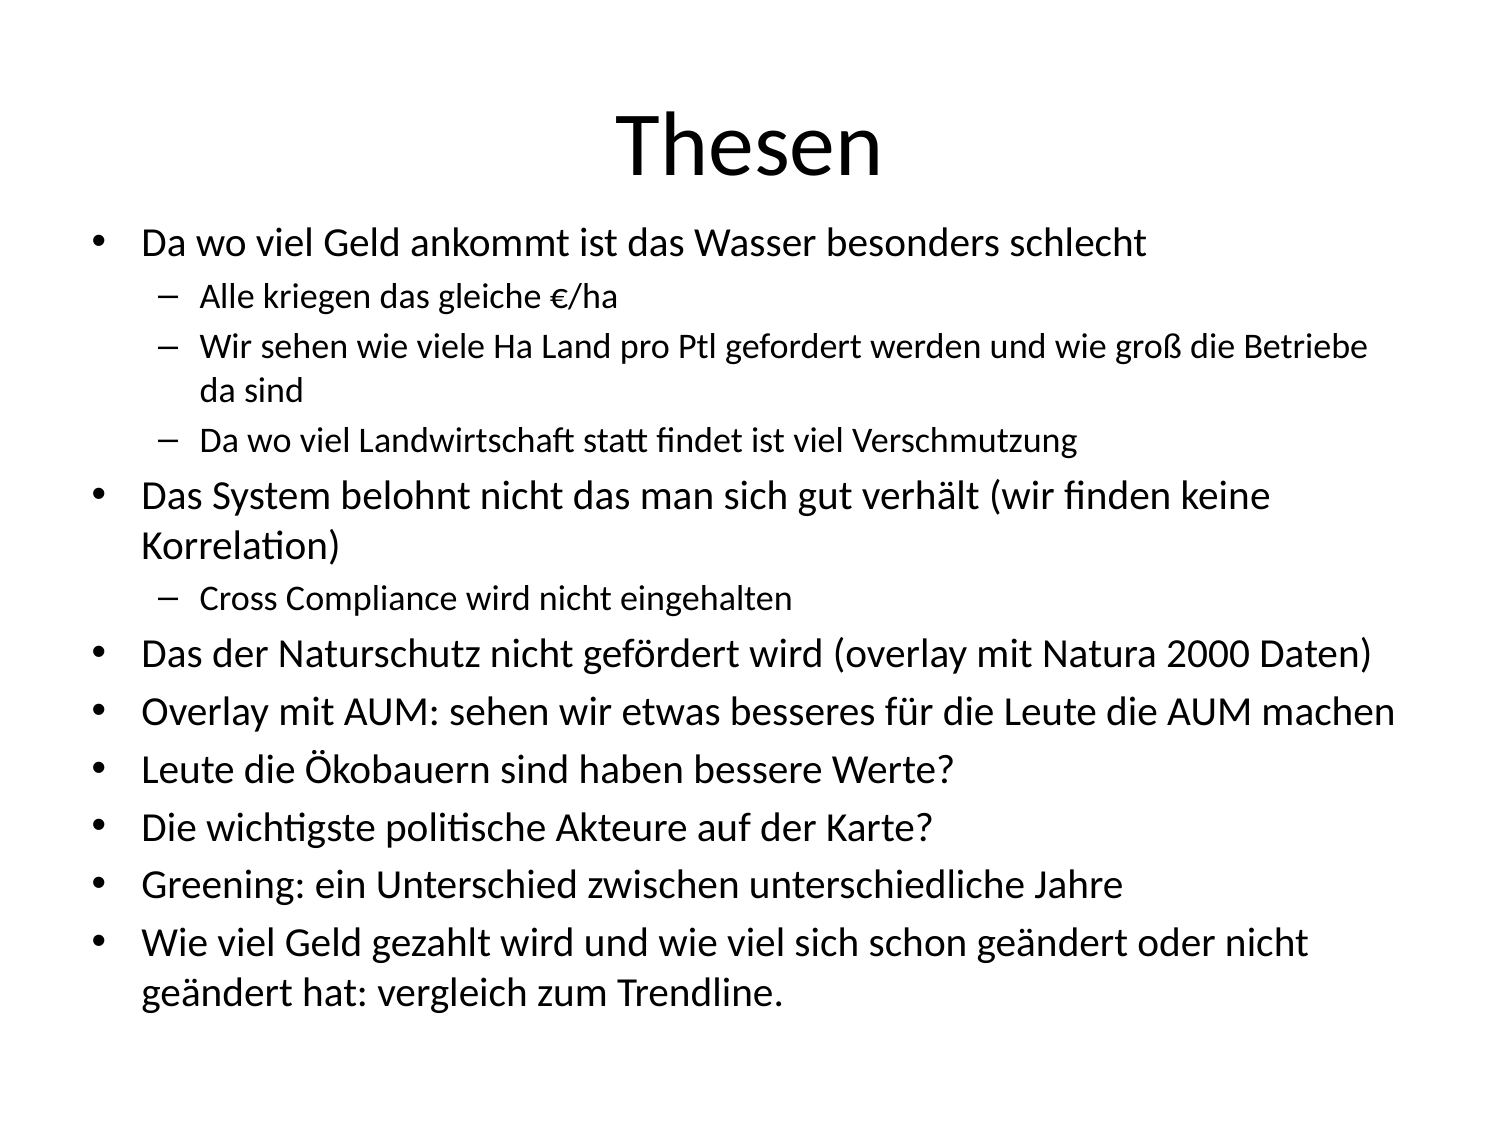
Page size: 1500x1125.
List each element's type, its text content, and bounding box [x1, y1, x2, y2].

list Da wo viel Geld ankommt ist das Wasser besonders schlecht Alle kriegen das gleiche €/ha Wir sehen wie viele Ha Land pro Ptl gefordert werden und wie groß die Betriebe da sind Da wo viel Landwirtschaft statt findet ist viel Verschmutzung Das System belohnt nicht das man sich gut verhält (wir finden keine Korrelation) Cross Compliance wird nicht eingehalten Das der Naturschutz nicht gefördert wird (overlay mit Natura 2000 Daten) Overlay mit AUM: sehen wir etwas besseres für die Leute die AUM machen Leute die Ökobauern sind haben bessere Werte? Die wichtigste politische Akteure auf der Karte? Greening: ein Unterschied zwischen unterschiedliche Jahre Wie viel Geld gezahlt wird und wie viel sich schon geändert oder nicht geändert hat: vergleich zum Trendline. [76, 208, 1427, 1071]
title Thesen [75, 45, 1425, 233]
